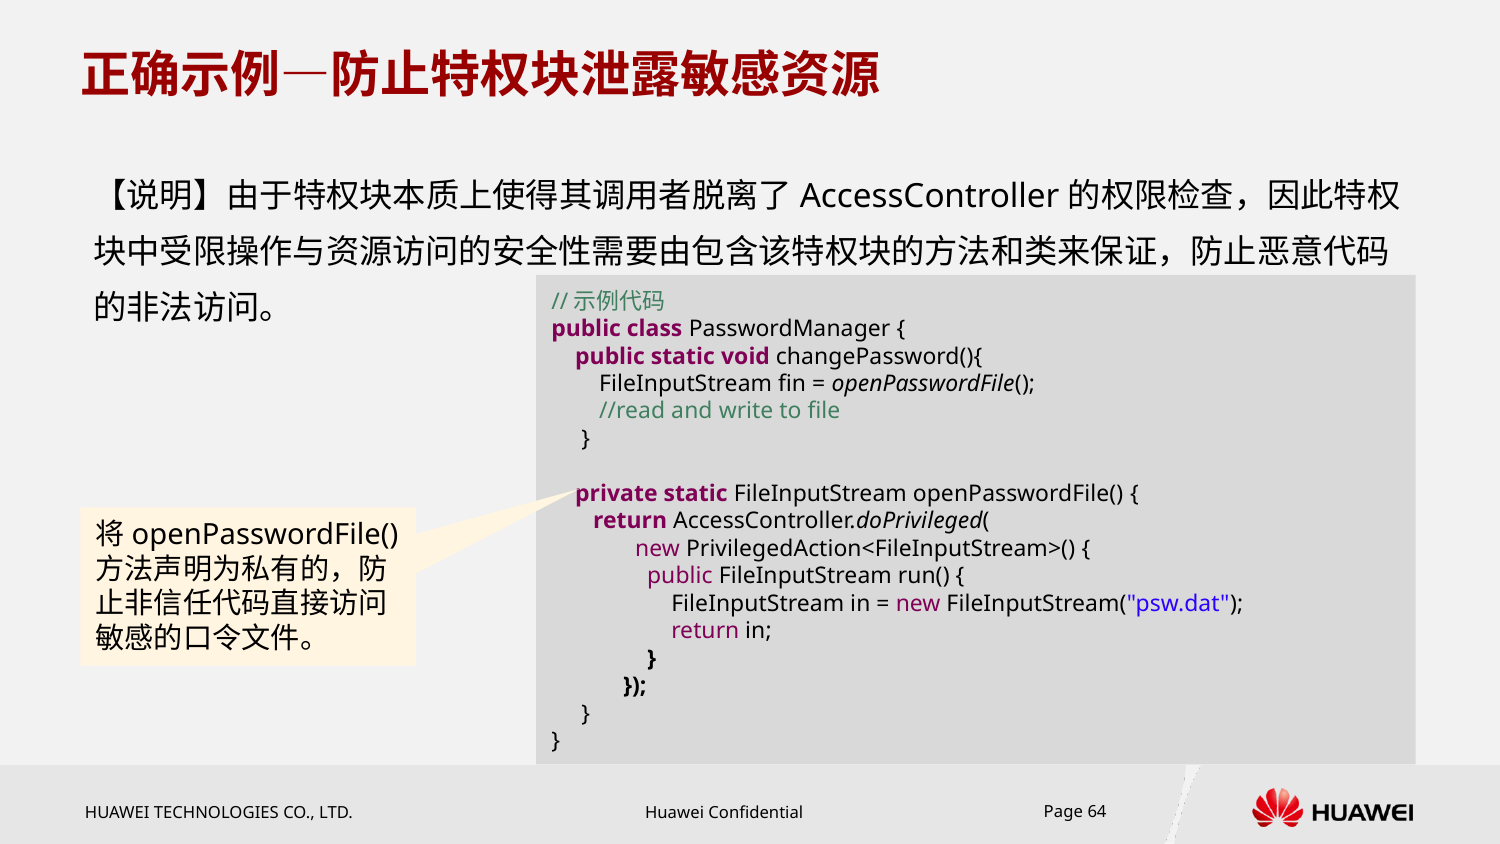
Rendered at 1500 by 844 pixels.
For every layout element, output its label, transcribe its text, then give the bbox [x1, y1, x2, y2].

text_box 【说明】由于特权块本质上使得其调用者脱离了AccessController的权限检查，因此特权块中受限操作与资源访问的安全性需要由包含该特权块的方法和类来保证，防止恶意代码的非法访问。 [80, 151, 1427, 333]
text_box 将openPasswordFile()方法声明为私有的，防止非信任代码直接访问敏感的口令文件。 [80, 488, 580, 666]
picture [0, 765, 1500, 844]
list //示例代码 public class PasswordManager { public static void changePassword(){ FileInputStream fin = openPasswordFile(); //read and write to file } private static FileInputStream openPasswordFile() { return AccessController.doPrivileged( new PrivilegedAction<FileInputStream>() { public FileInputStream run() { FileInputStream in = new FileInputStream("psw.dat"); return in; } }); } } [536, 333, 1416, 765]
title 正确示例—防止特权块泄露敏感资源 [69, 0, 1393, 149]
